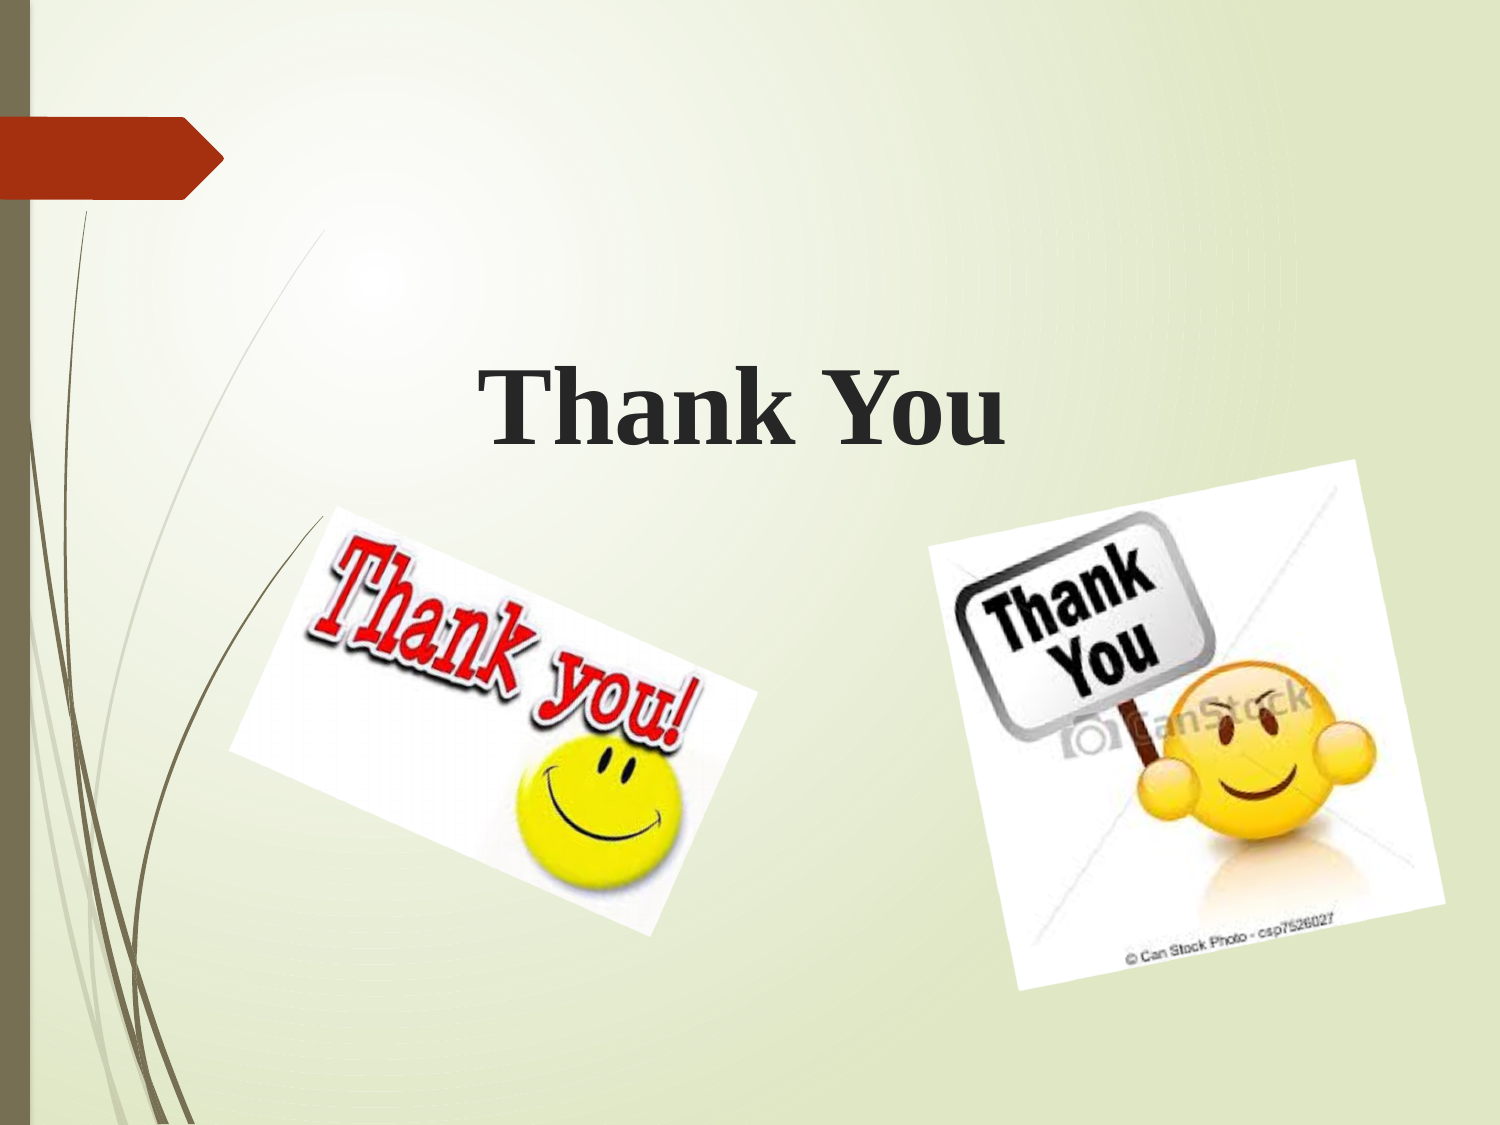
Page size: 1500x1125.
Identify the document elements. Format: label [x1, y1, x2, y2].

picture [929, 460, 1445, 990]
list [150, 287, 1355, 993]
picture [230, 507, 757, 936]
